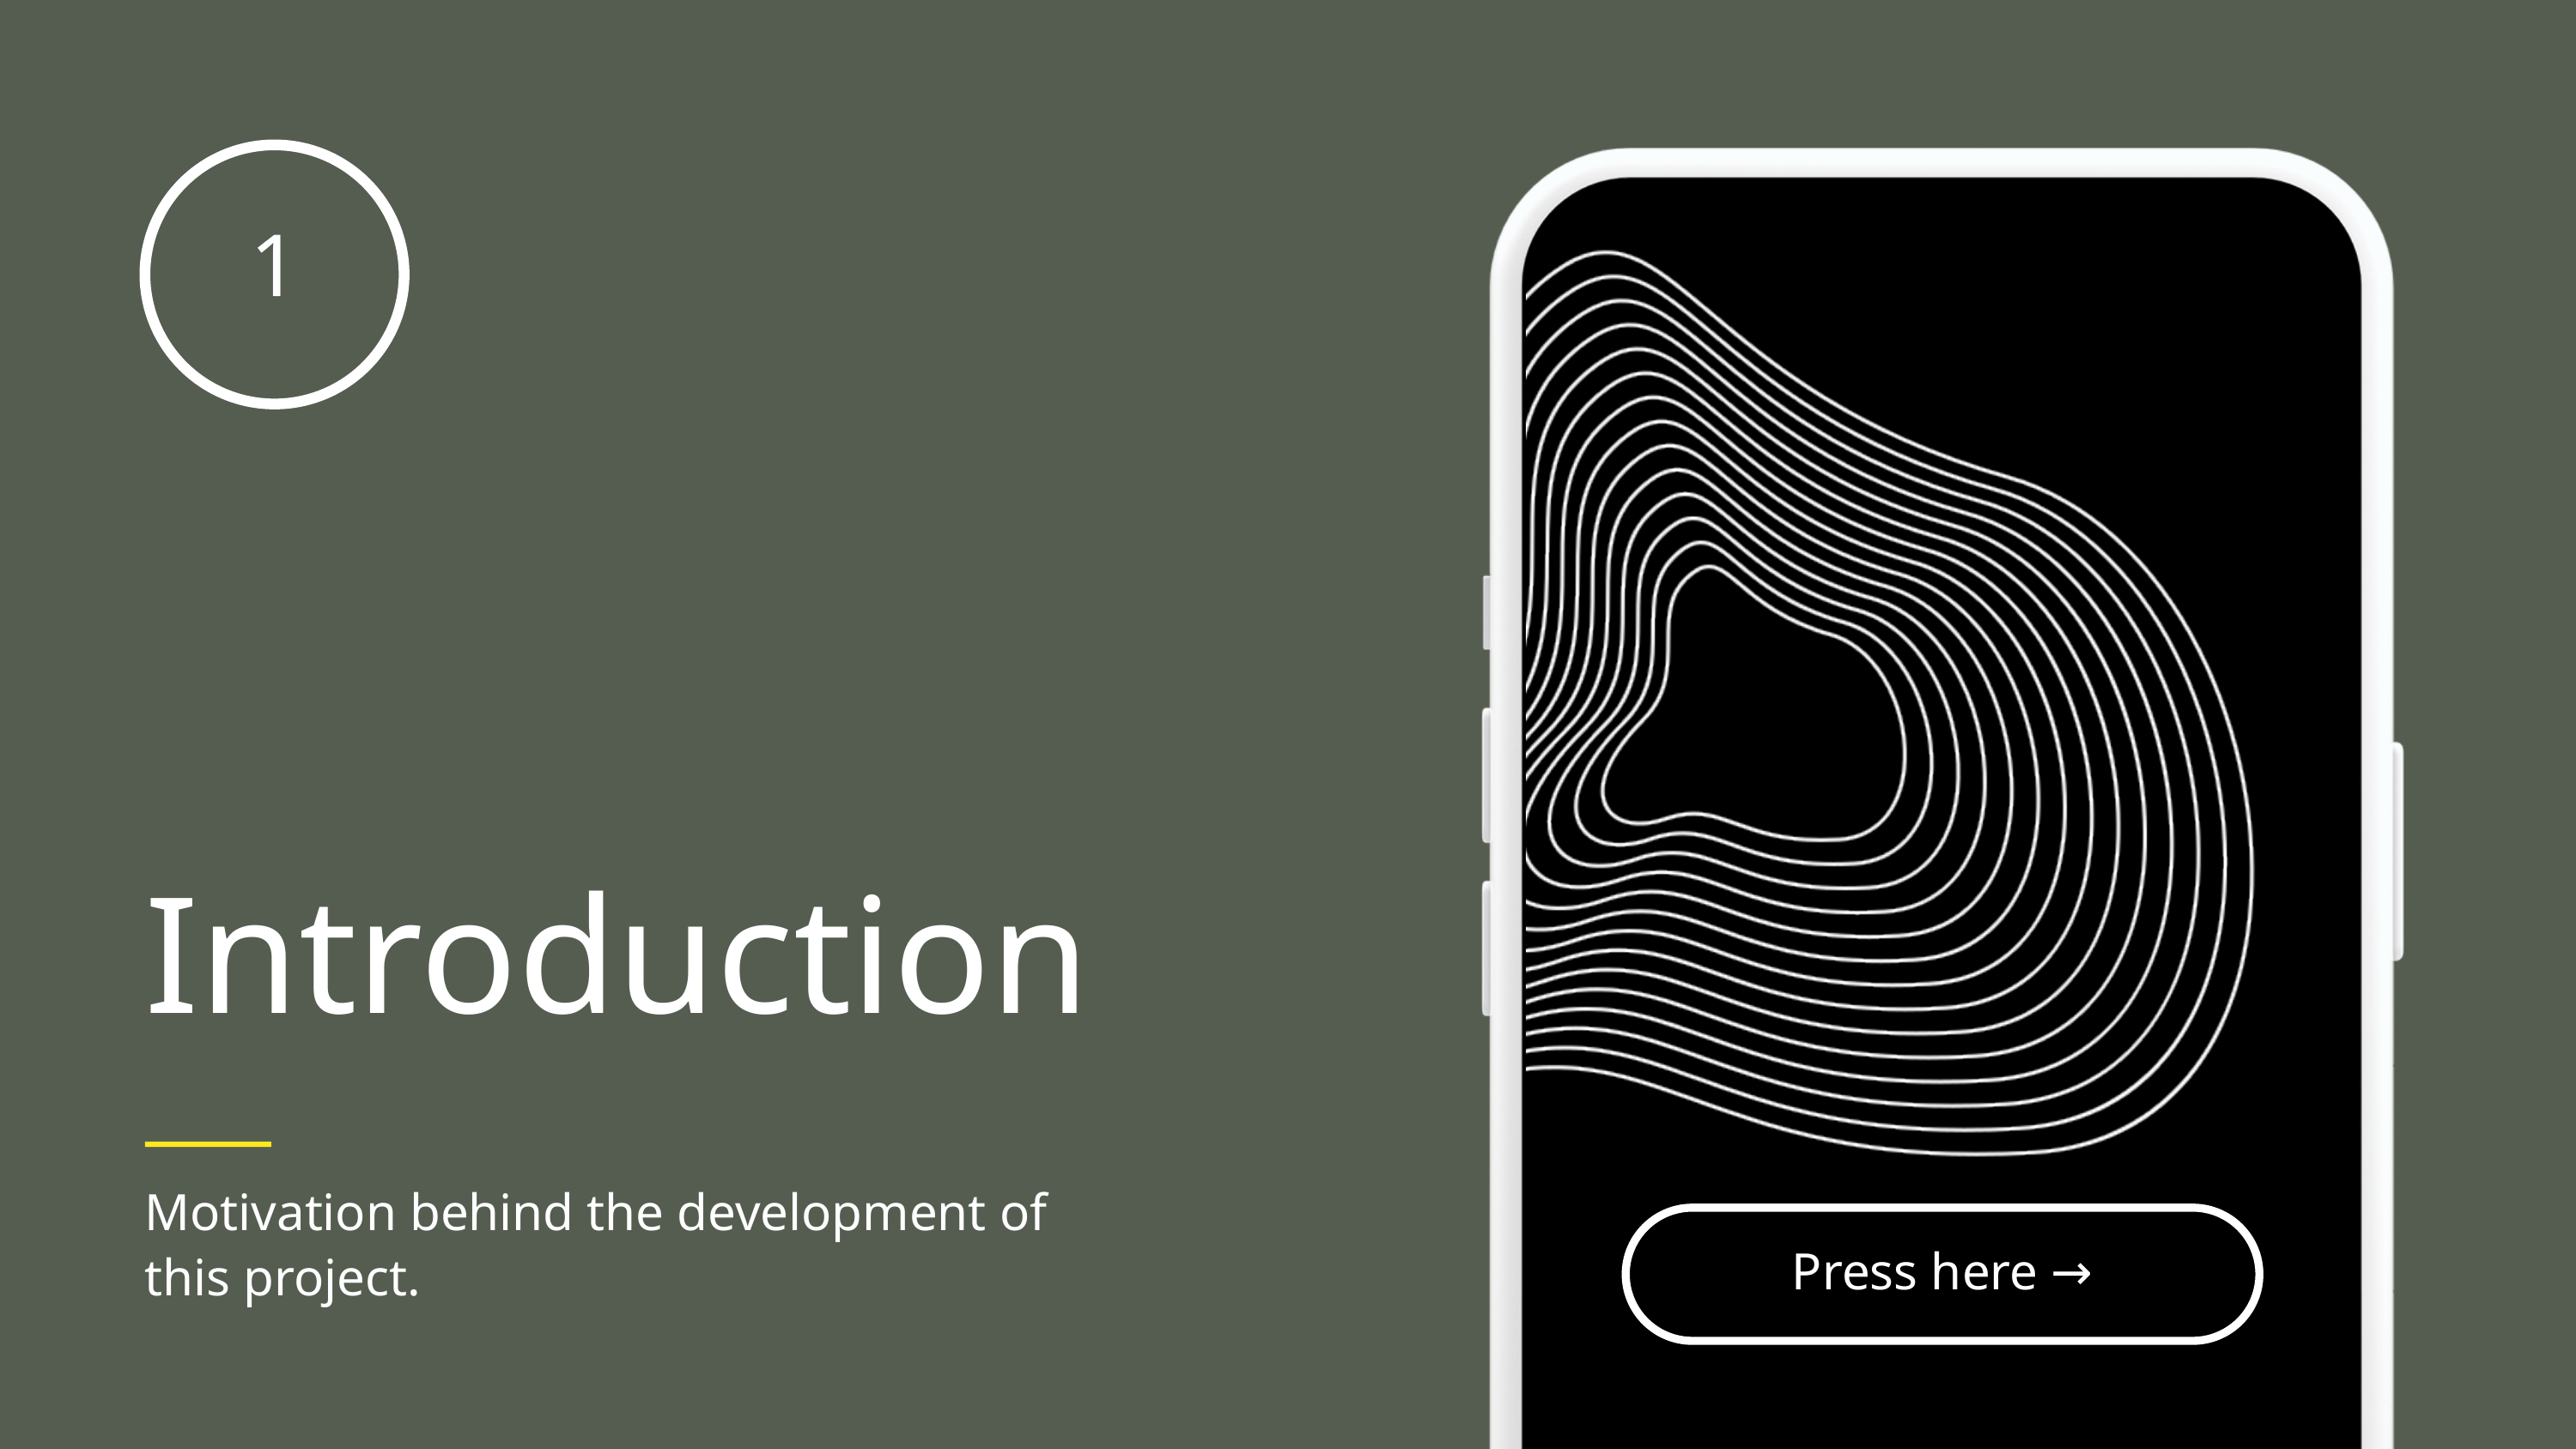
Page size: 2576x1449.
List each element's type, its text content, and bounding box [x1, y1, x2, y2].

text_box Introduction [144, 852, 1185, 1046]
text_box Motivation behind the development of this project. [144, 1175, 1060, 1307]
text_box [144, 144, 404, 404]
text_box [1480, 147, 2404, 1449]
